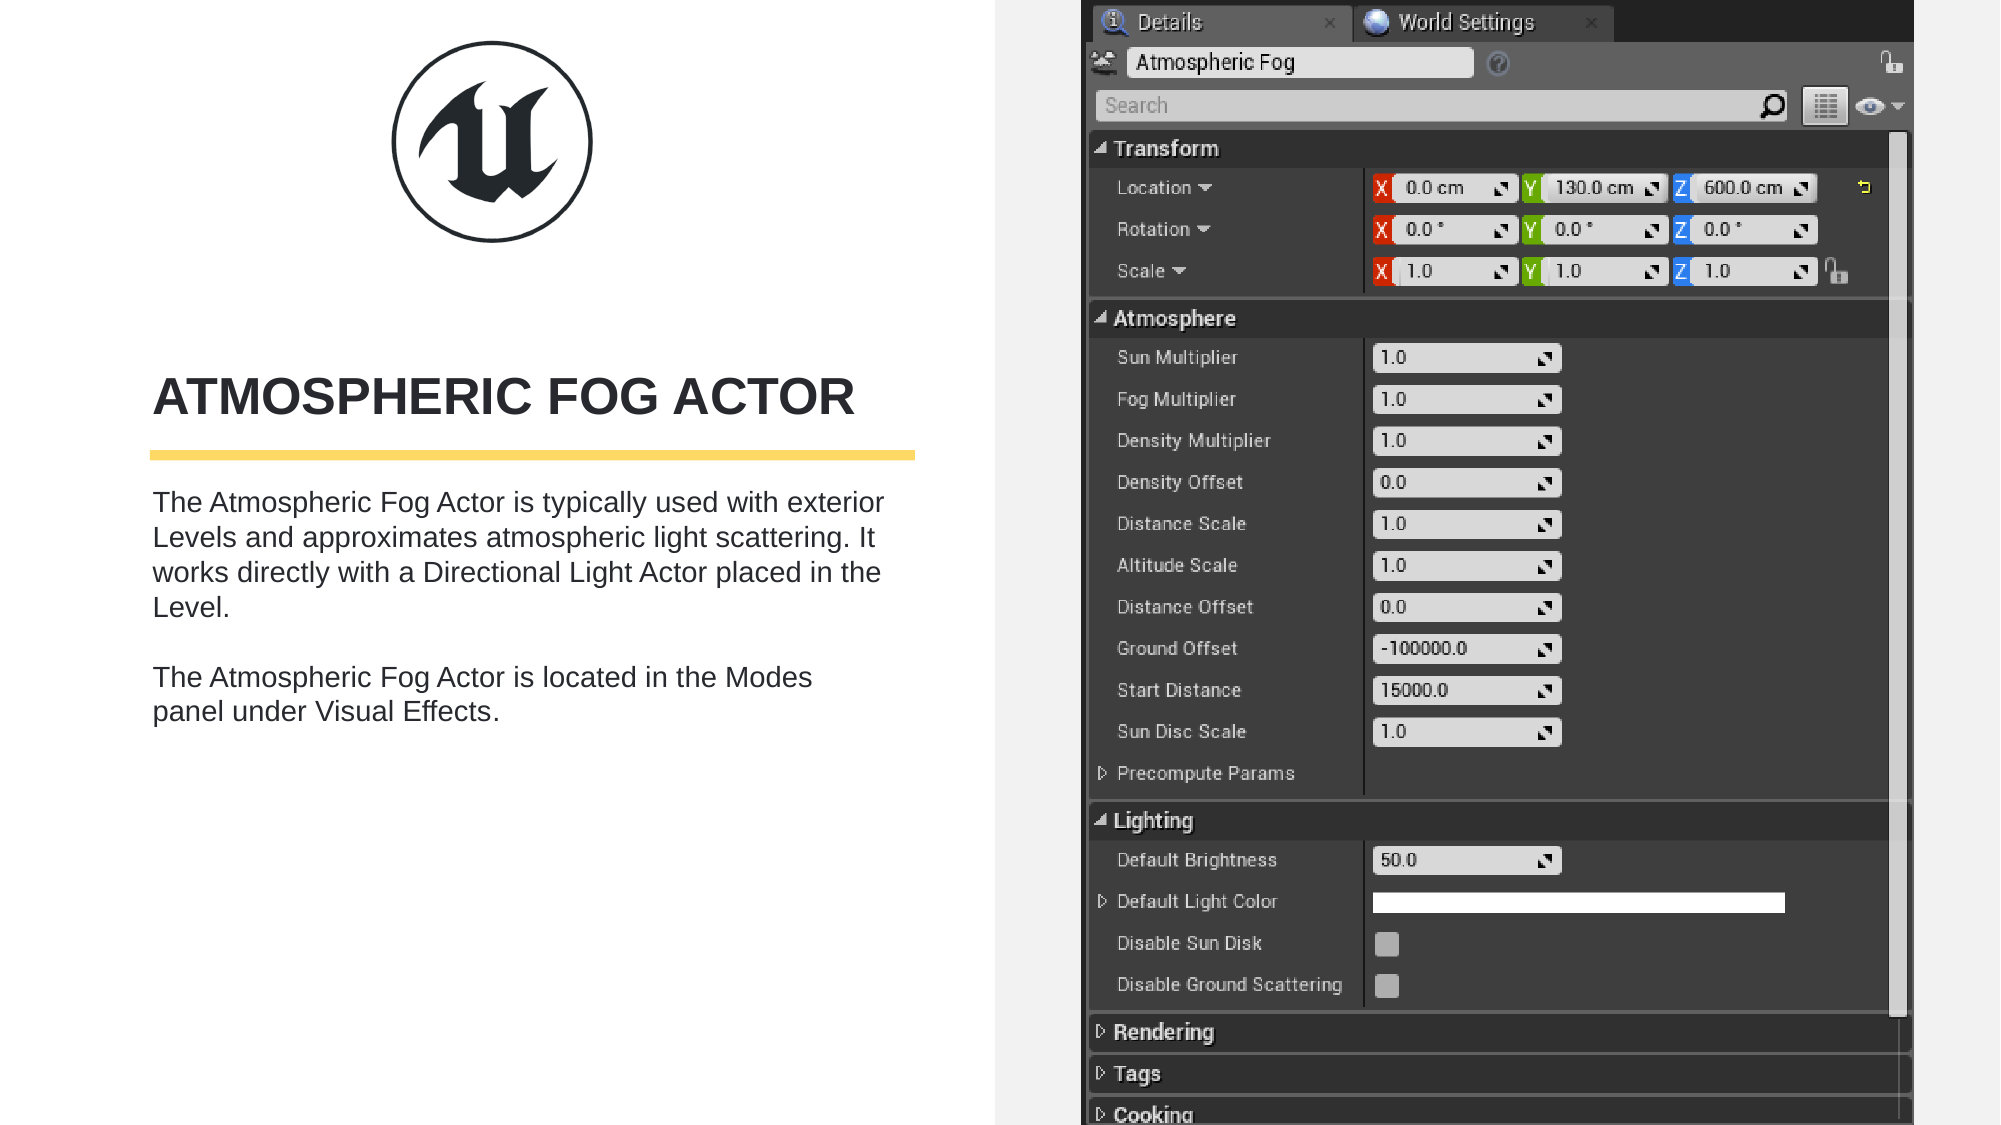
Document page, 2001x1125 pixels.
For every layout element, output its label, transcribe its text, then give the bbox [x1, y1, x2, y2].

list The Atmospheric Fog Actor is typically used with exterior Levels and approximates atmospheric light scattering. It works directly with a Directional Light Actor placed in the Level. The Atmospheric Fog Actor is located in the Modes panel under Visual Effects. [137, 475, 903, 1125]
picture [384, 33, 601, 75]
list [1081, 0, 1914, 1125]
title Atmospheric fog Actor [137, 75, 903, 433]
